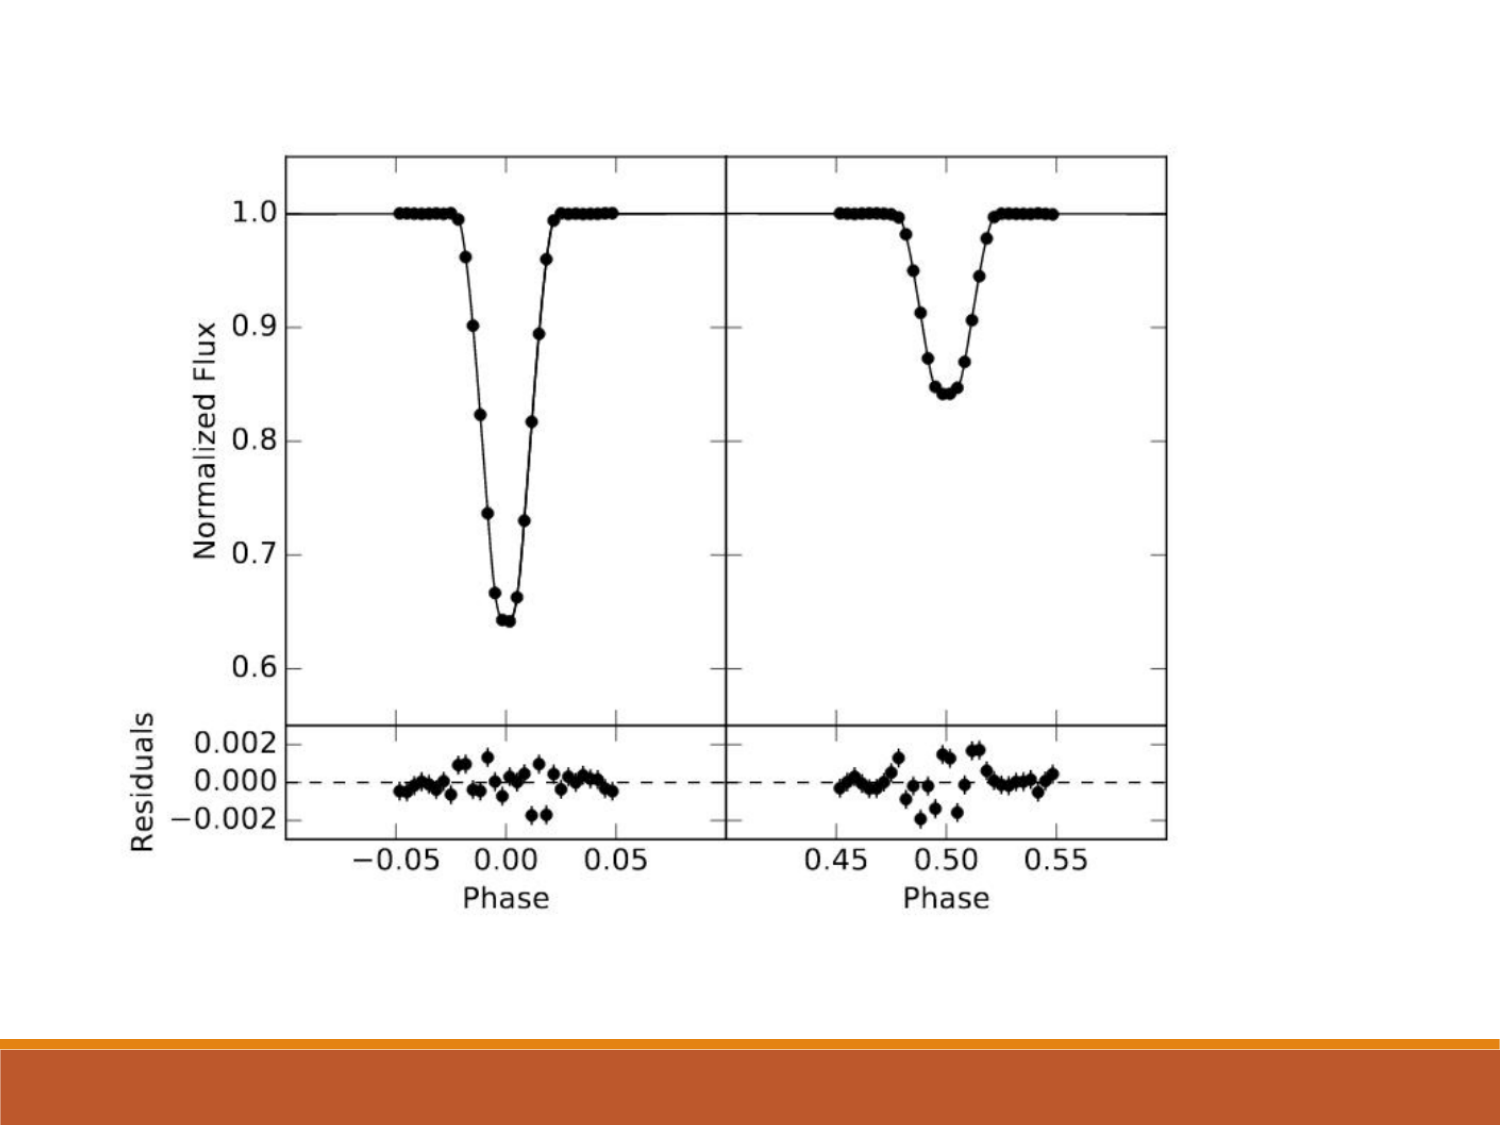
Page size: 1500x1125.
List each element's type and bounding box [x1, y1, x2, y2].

picture [111, 99, 1338, 918]
